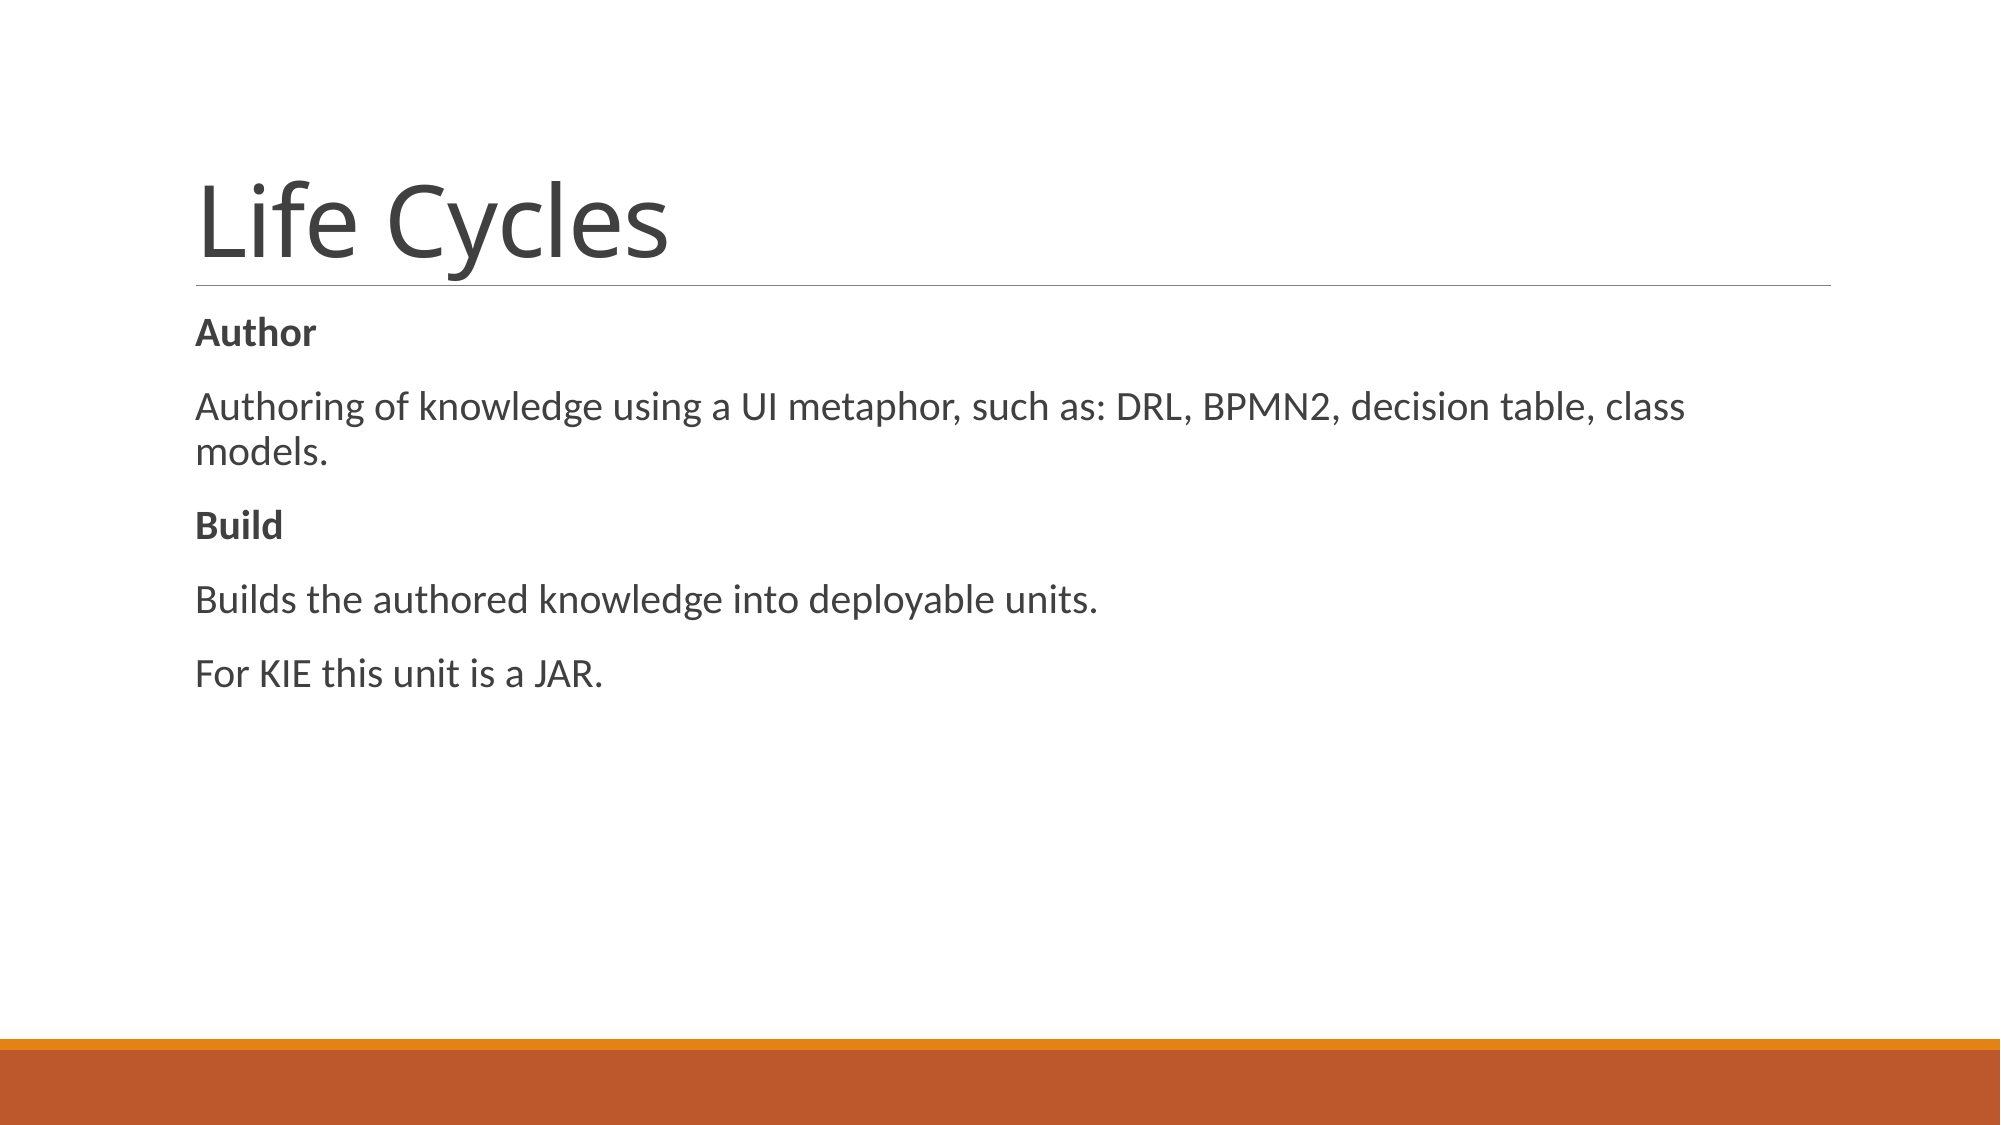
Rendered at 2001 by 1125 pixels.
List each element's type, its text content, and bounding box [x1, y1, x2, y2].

list Author Authoring of knowledge using a UI metaphor, such as: DRL, BPMN2, decision table, class models. Build Builds the authored knowledge into deployable units. For KIE this unit is a JAR. [180, 302, 1830, 963]
title Life Cycles [180, 47, 1830, 285]
